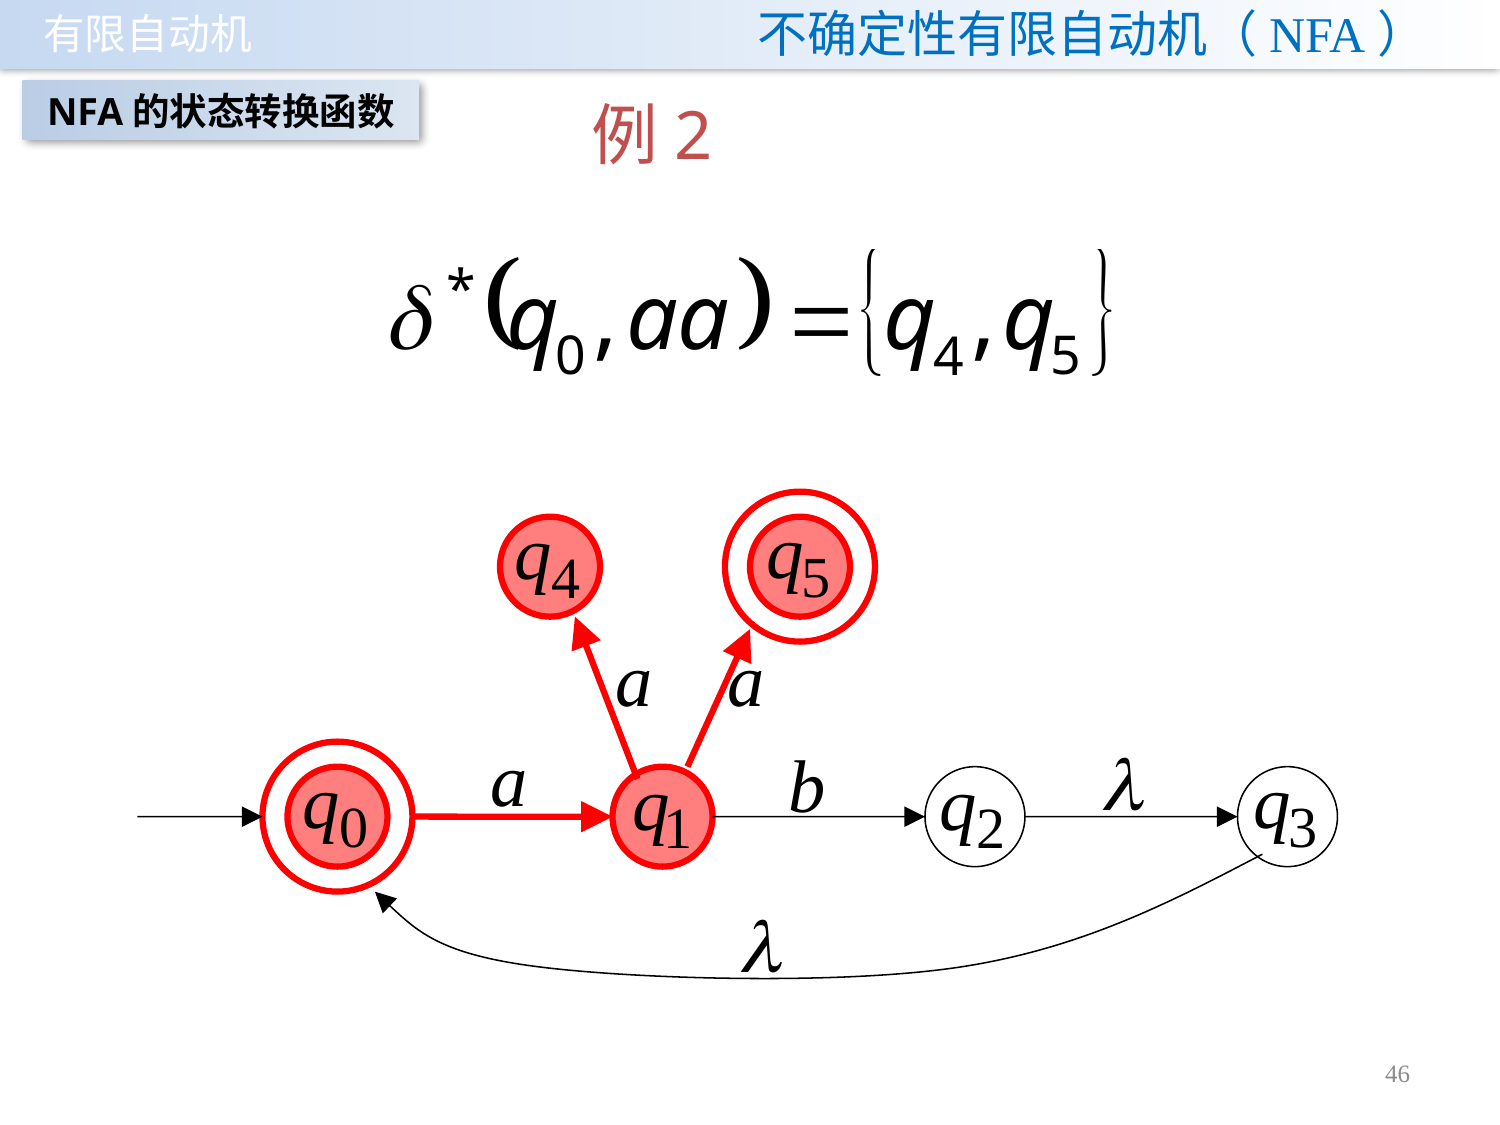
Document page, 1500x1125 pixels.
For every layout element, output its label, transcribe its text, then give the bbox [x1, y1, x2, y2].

text_box [1237, 791, 1244, 842]
text_box [137, 806, 263, 828]
slide_number 46 [1074, 1042, 1425, 1103]
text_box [1249, 766, 1319, 855]
text_box [952, 861, 998, 866]
text_box [572, 616, 607, 701]
title 不确定性有限自动机（NFA） [702, 0, 1483, 67]
text_box [925, 792, 931, 841]
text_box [1099, 753, 1150, 817]
text_box [732, 629, 751, 665]
text_box [590, 536, 601, 597]
text_box 例2 [576, 85, 728, 181]
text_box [629, 767, 691, 853]
text_box [374, 782, 388, 851]
text_box [834, 806, 925, 828]
text_box [287, 791, 294, 842]
text_box [500, 542, 506, 591]
text_box [314, 861, 361, 867]
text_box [936, 767, 1010, 853]
text_box [724, 491, 875, 642]
text_box [1015, 786, 1025, 847]
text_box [299, 766, 371, 855]
text_box [694, 778, 713, 856]
text_box [639, 861, 686, 867]
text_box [787, 753, 830, 819]
text_box [1323, 781, 1338, 852]
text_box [737, 916, 788, 980]
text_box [612, 666, 657, 713]
text_box [262, 741, 413, 892]
text_box [1264, 861, 1311, 867]
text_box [511, 517, 585, 603]
text_box [535, 806, 613, 828]
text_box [487, 766, 532, 813]
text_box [762, 516, 833, 605]
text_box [374, 249, 1138, 395]
text_box NFA的状态转换函数 [22, 80, 420, 140]
text_box [612, 784, 624, 849]
text_box [527, 611, 573, 617]
text_box [1155, 806, 1238, 828]
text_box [724, 666, 769, 713]
text_box [374, 854, 1252, 979]
